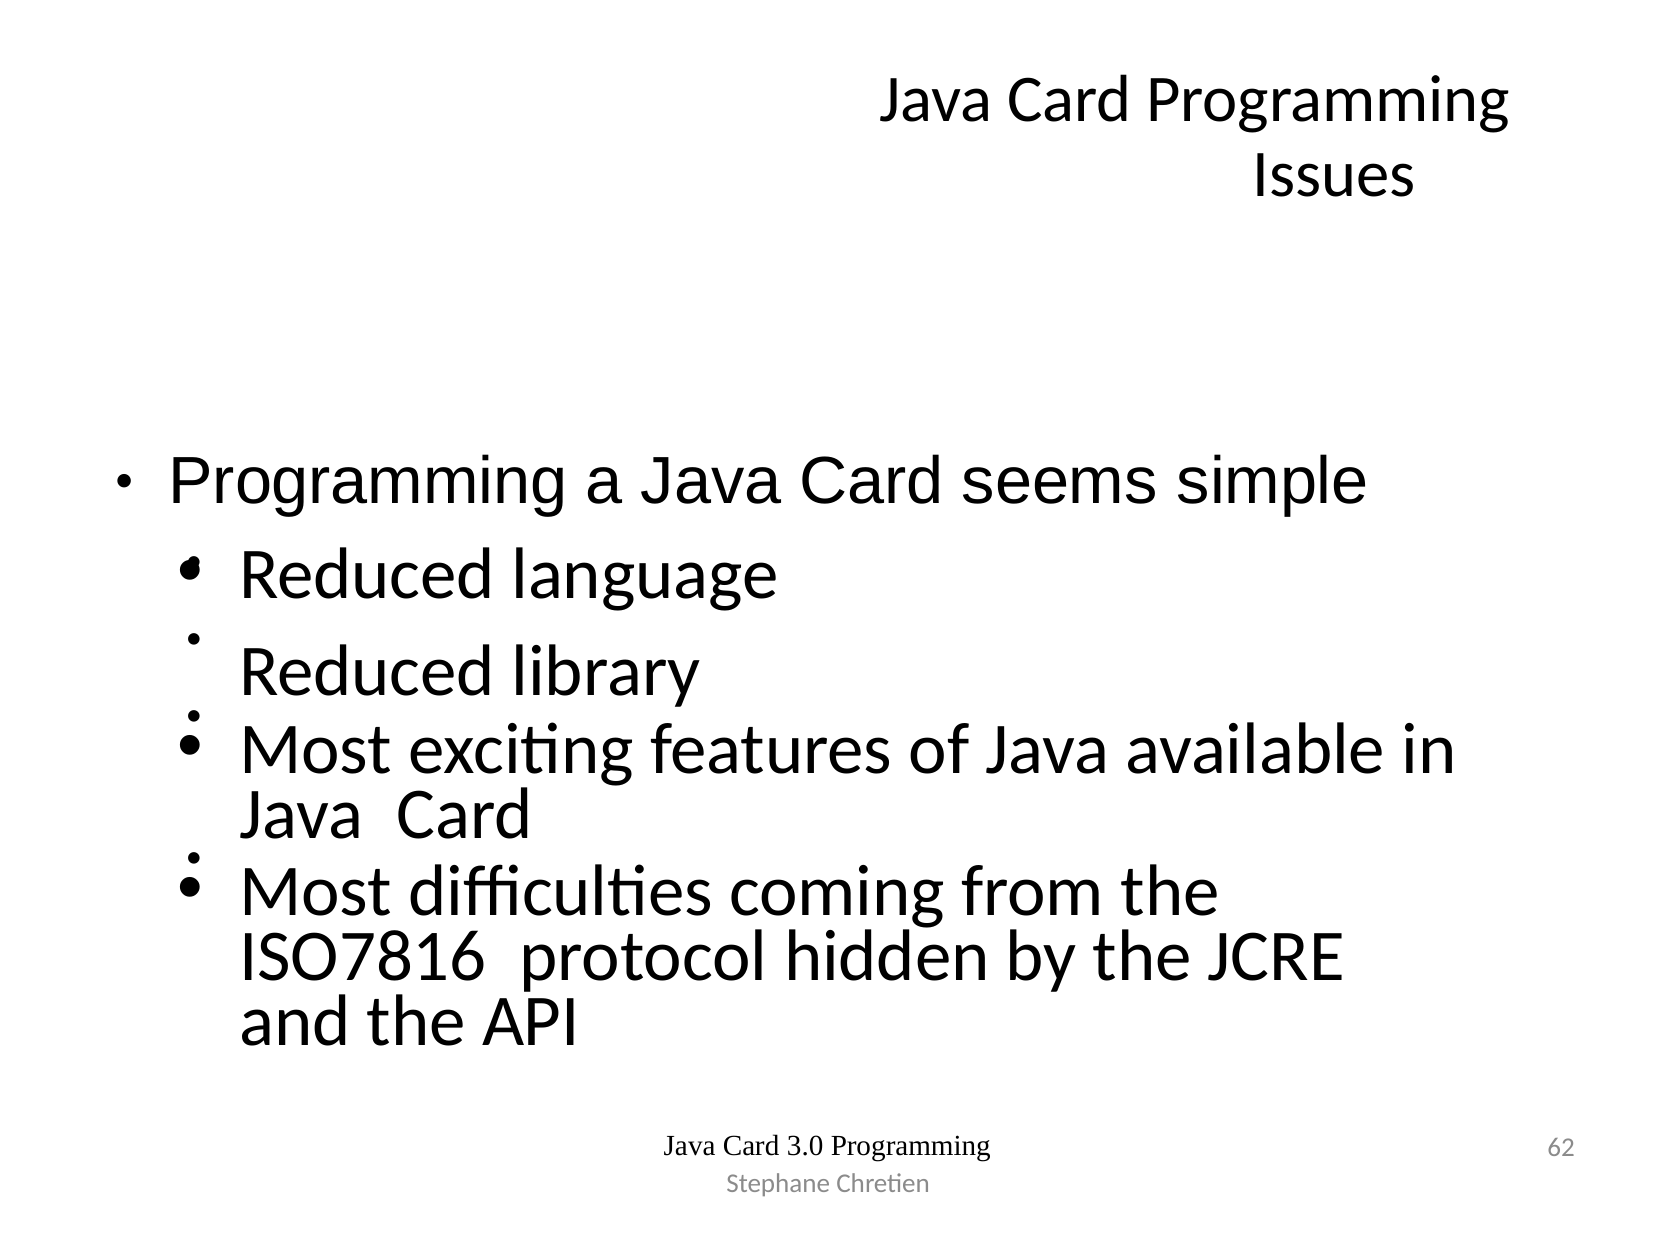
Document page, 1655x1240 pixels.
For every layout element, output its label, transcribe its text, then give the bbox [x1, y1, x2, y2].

text_box Programming a Java Card seems simple [166, 436, 1374, 517]
slide_number 62 [1522, 786, 1575, 1240]
title Java Card Programming Issues [54, 22, 1600, 239]
text_box ● [184, 698, 210, 729]
text_box Java Card 3.0 Programming [661, 1130, 994, 1162]
text_box ● [113, 459, 142, 495]
text_box ● [184, 621, 210, 652]
text_box ● [184, 840, 210, 871]
list Reduced language Reduced library Most exciting features of Java available in Java Card Most difficulties coming from the ISO7816 protocol hidden by the JCRE and the API [80, 285, 1574, 1222]
text_box ● [184, 544, 210, 575]
footer Stephane Chretien [565, 822, 1089, 1240]
